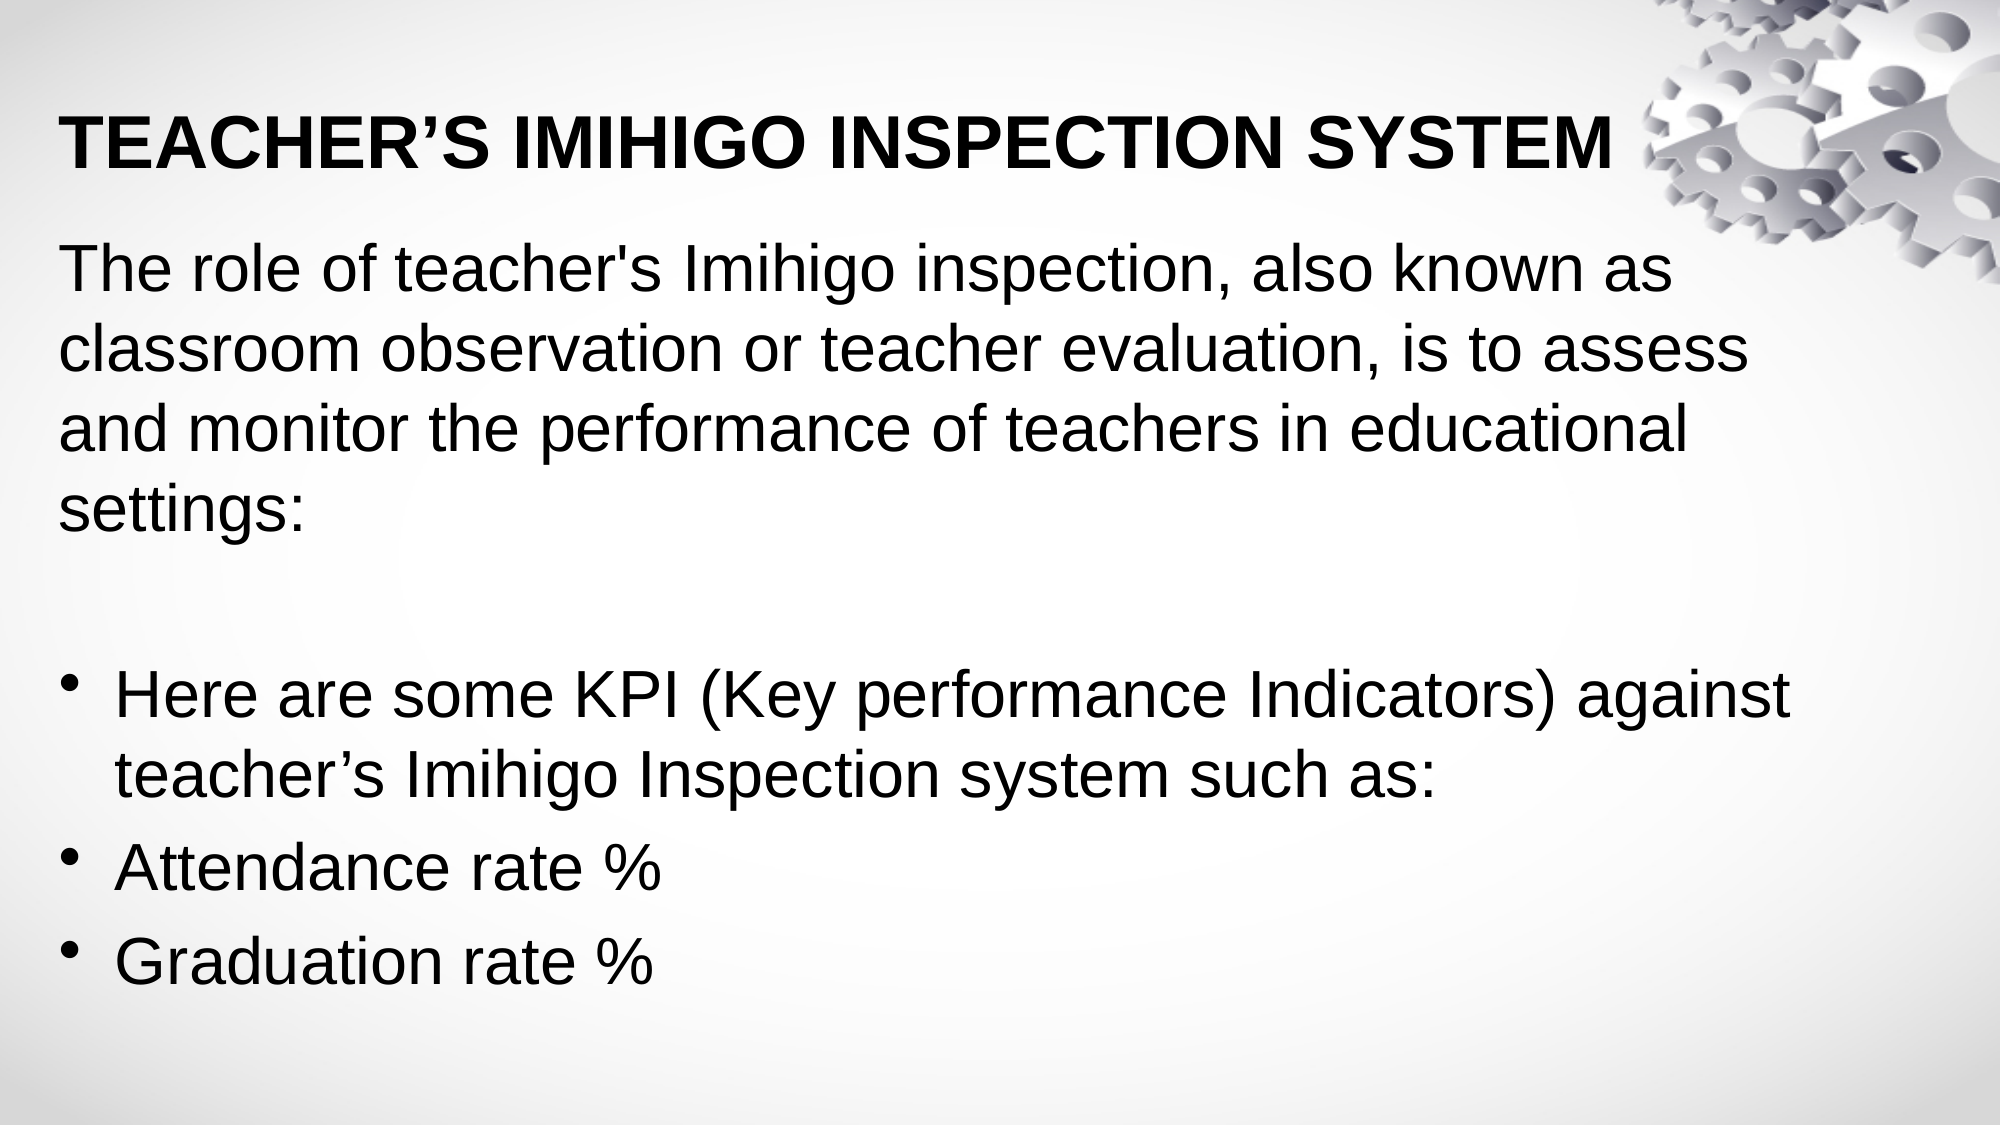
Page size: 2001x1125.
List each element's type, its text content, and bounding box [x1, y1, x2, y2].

picture [0, 0, 2000, 1125]
list The role of teacher's Imihigo inspection, also known as classroom observation or teacher evaluation, is to assess and monitor the performance of teachers in educational settings: Here are some KPI (Key performance Indicators) against teacher’s Imihigo Inspection system such as: Attendance rate % Graduation rate % [43, 216, 1863, 1014]
title TEACHER’S IMIHIGO INSPECTION SYSTEM [43, 59, 1934, 218]
